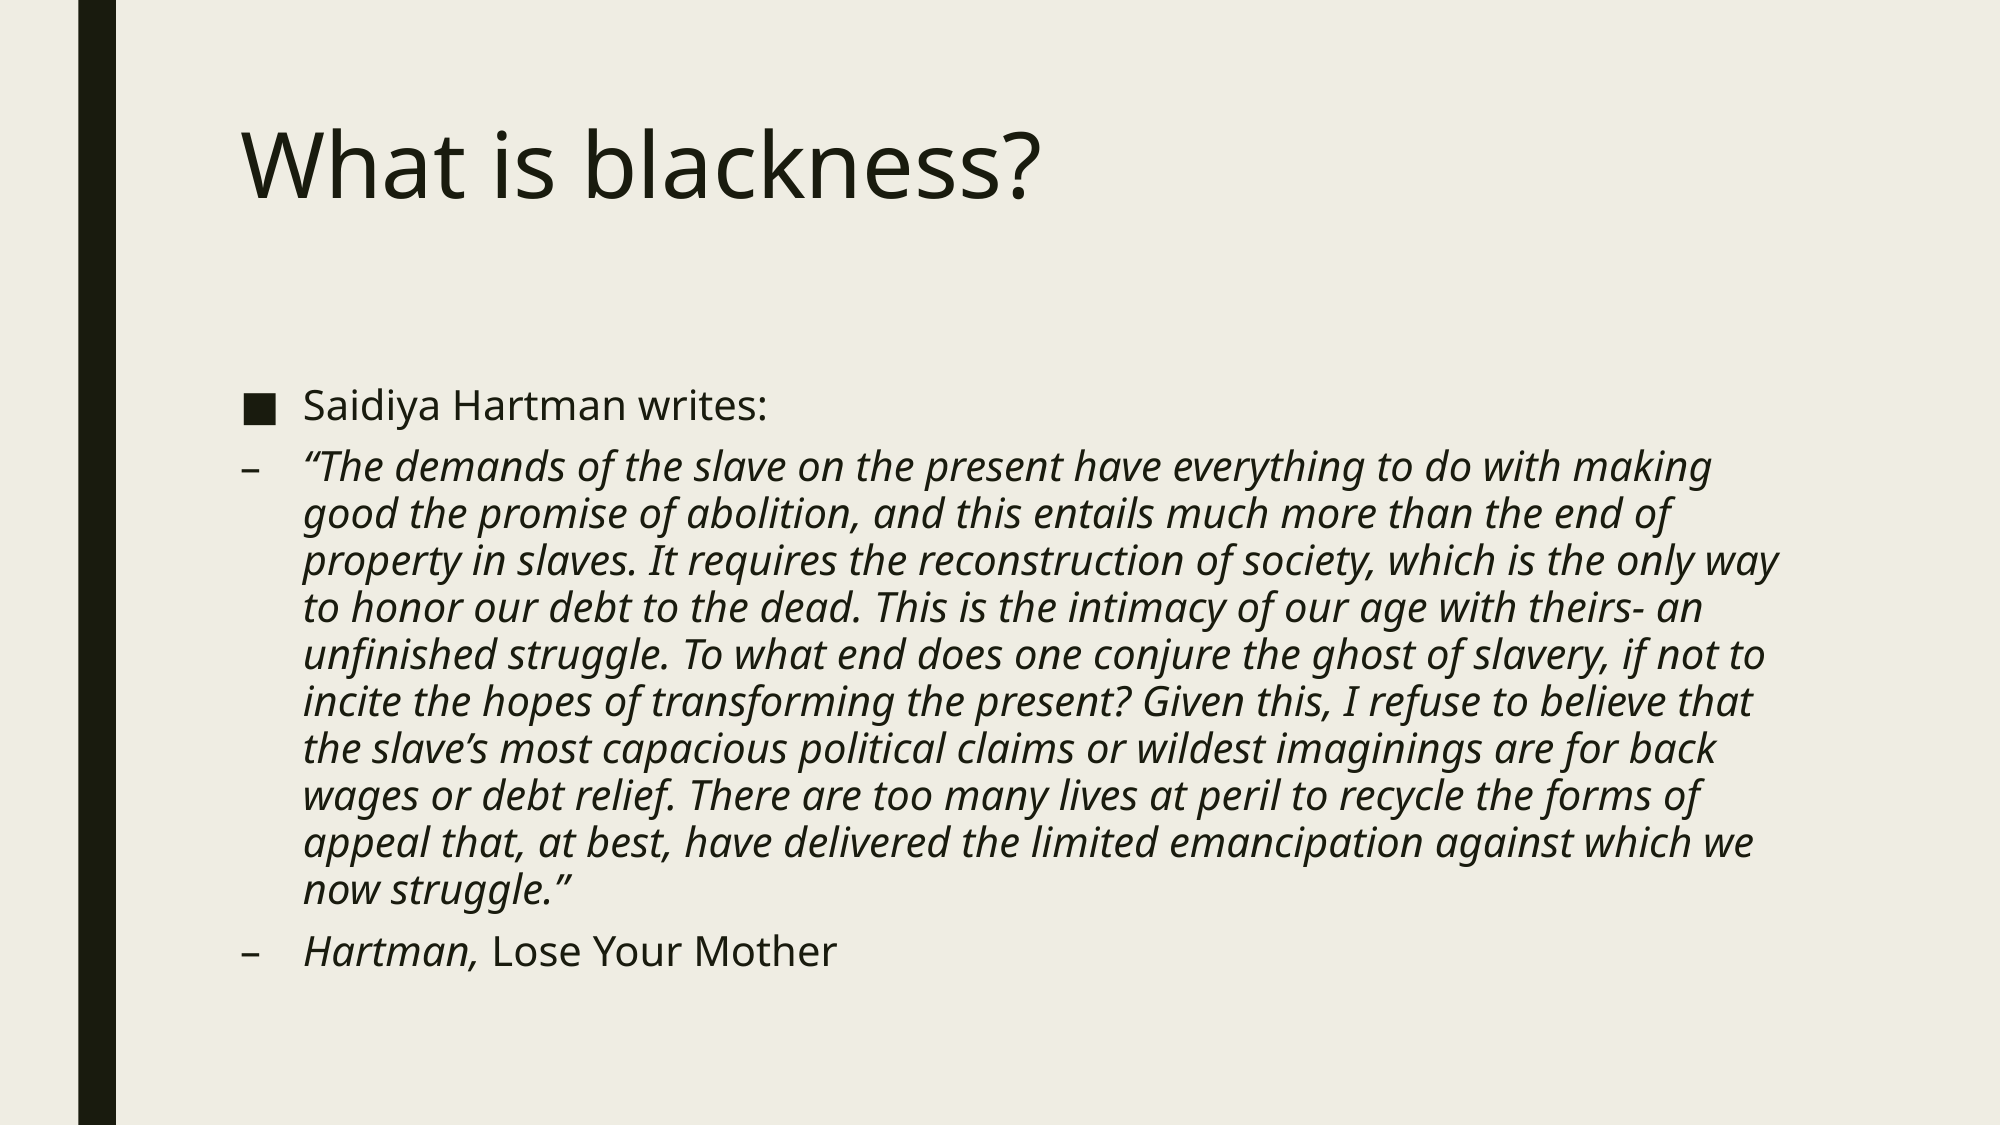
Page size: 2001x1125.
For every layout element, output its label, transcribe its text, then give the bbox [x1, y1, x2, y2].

title What is blackness? [225, 112, 1800, 357]
list Saidiya Hartman writes: “The demands of the slave on the present have everything to do with making good the promise of abolition, and this entails much more than the end of property in slaves. It requires the reconstruction of society, which is the only way to honor our debt to the dead. This is the intimacy of our age with theirs- an unfinished struggle. To what end does one conjure the ghost of slavery, if not to incite the hopes of transforming the present? Given this, I refuse to believe that the slave’s most capacious political claims or wildest imaginings are for back wages or debt relief. There are too many lives at peril to recycle the forms of appeal that, at best, have delivered the limited emancipation against which we now struggle.” Hartman, Lose Your Mother [225, 375, 1800, 963]
